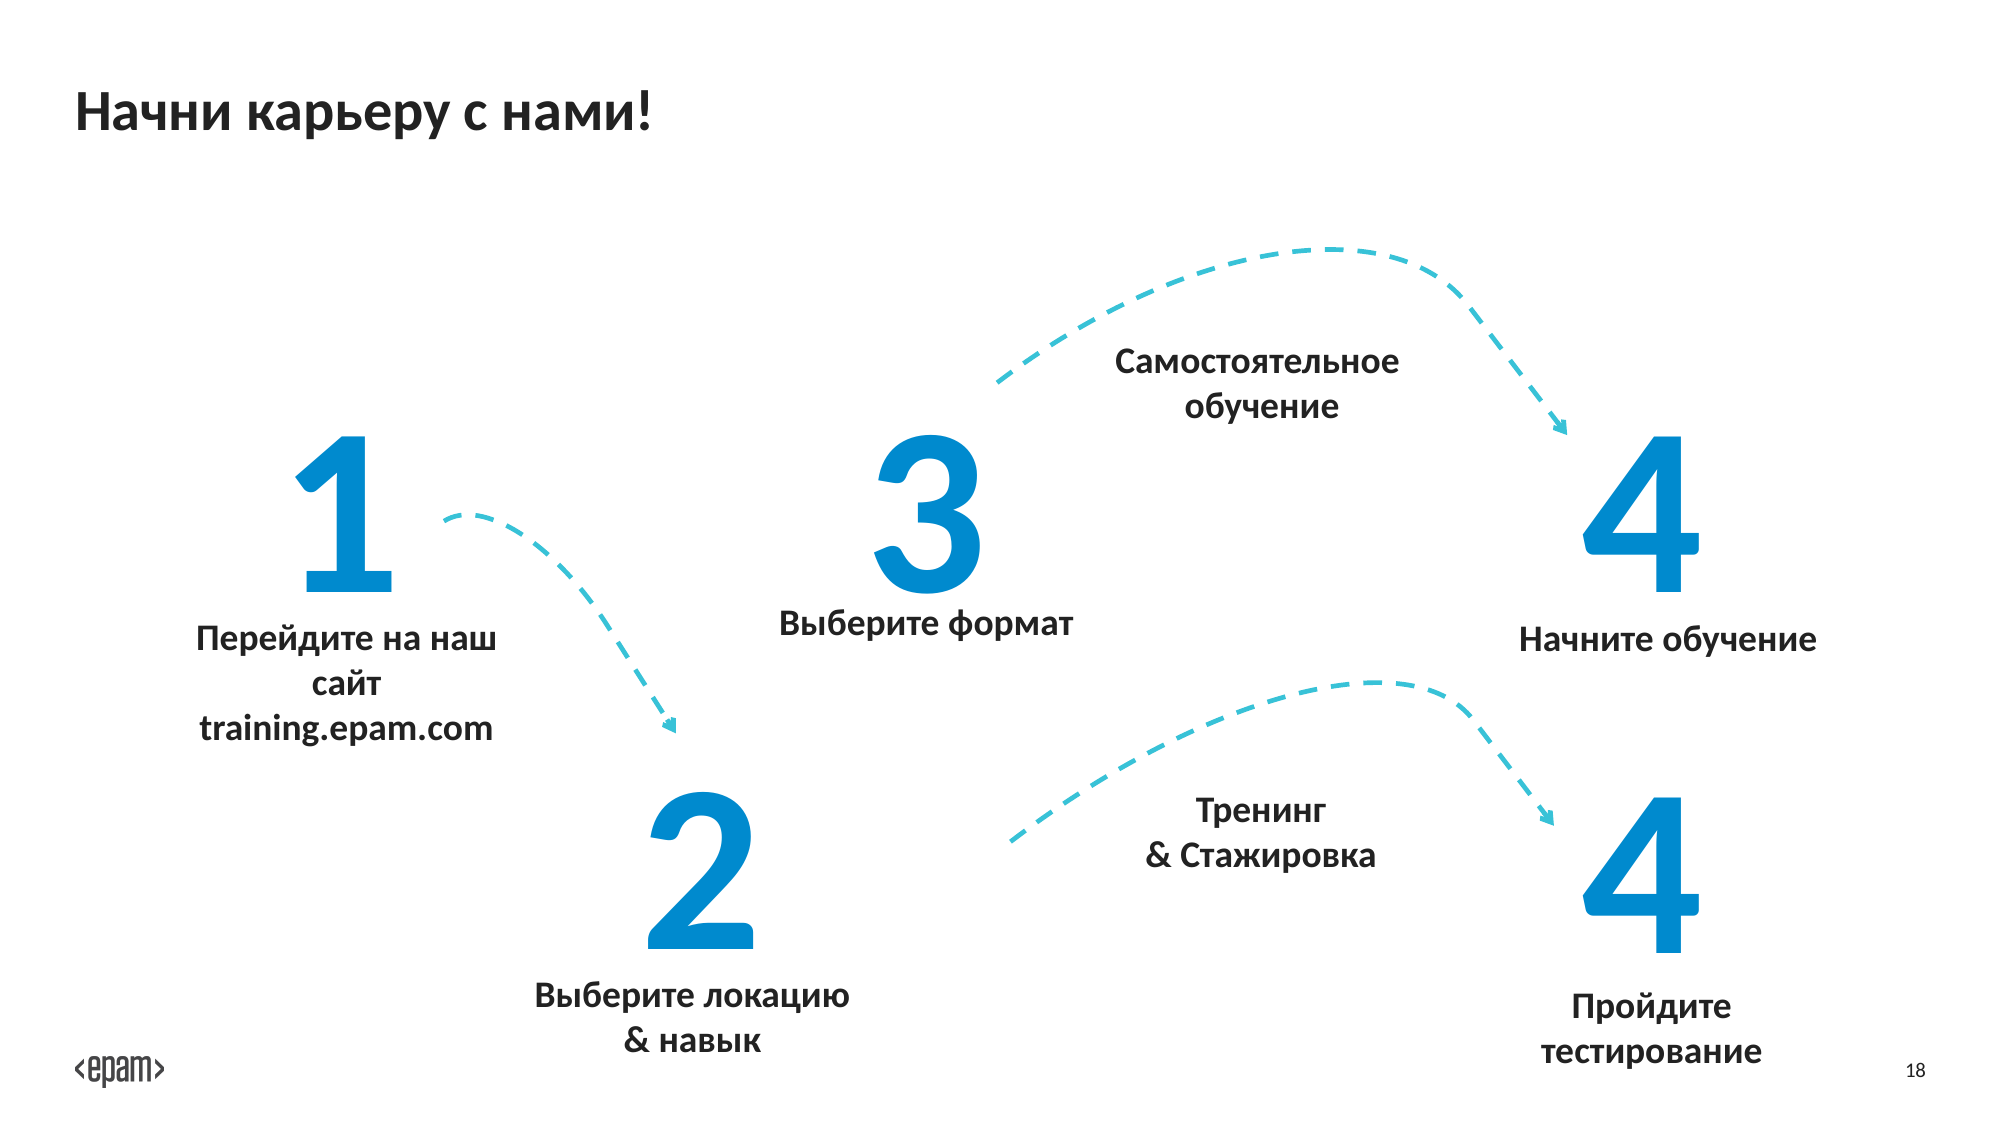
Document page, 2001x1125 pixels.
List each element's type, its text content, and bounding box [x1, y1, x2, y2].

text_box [1061, 675, 1503, 993]
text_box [154, 345, 539, 758]
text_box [500, 475, 885, 1069]
picture [75, 1056, 164, 1088]
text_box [1459, 706, 1845, 1080]
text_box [1476, 345, 1861, 667]
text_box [734, 345, 1119, 651]
title Начни карьеру с нами! [75, 72, 1925, 148]
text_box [1070, 215, 1493, 603]
